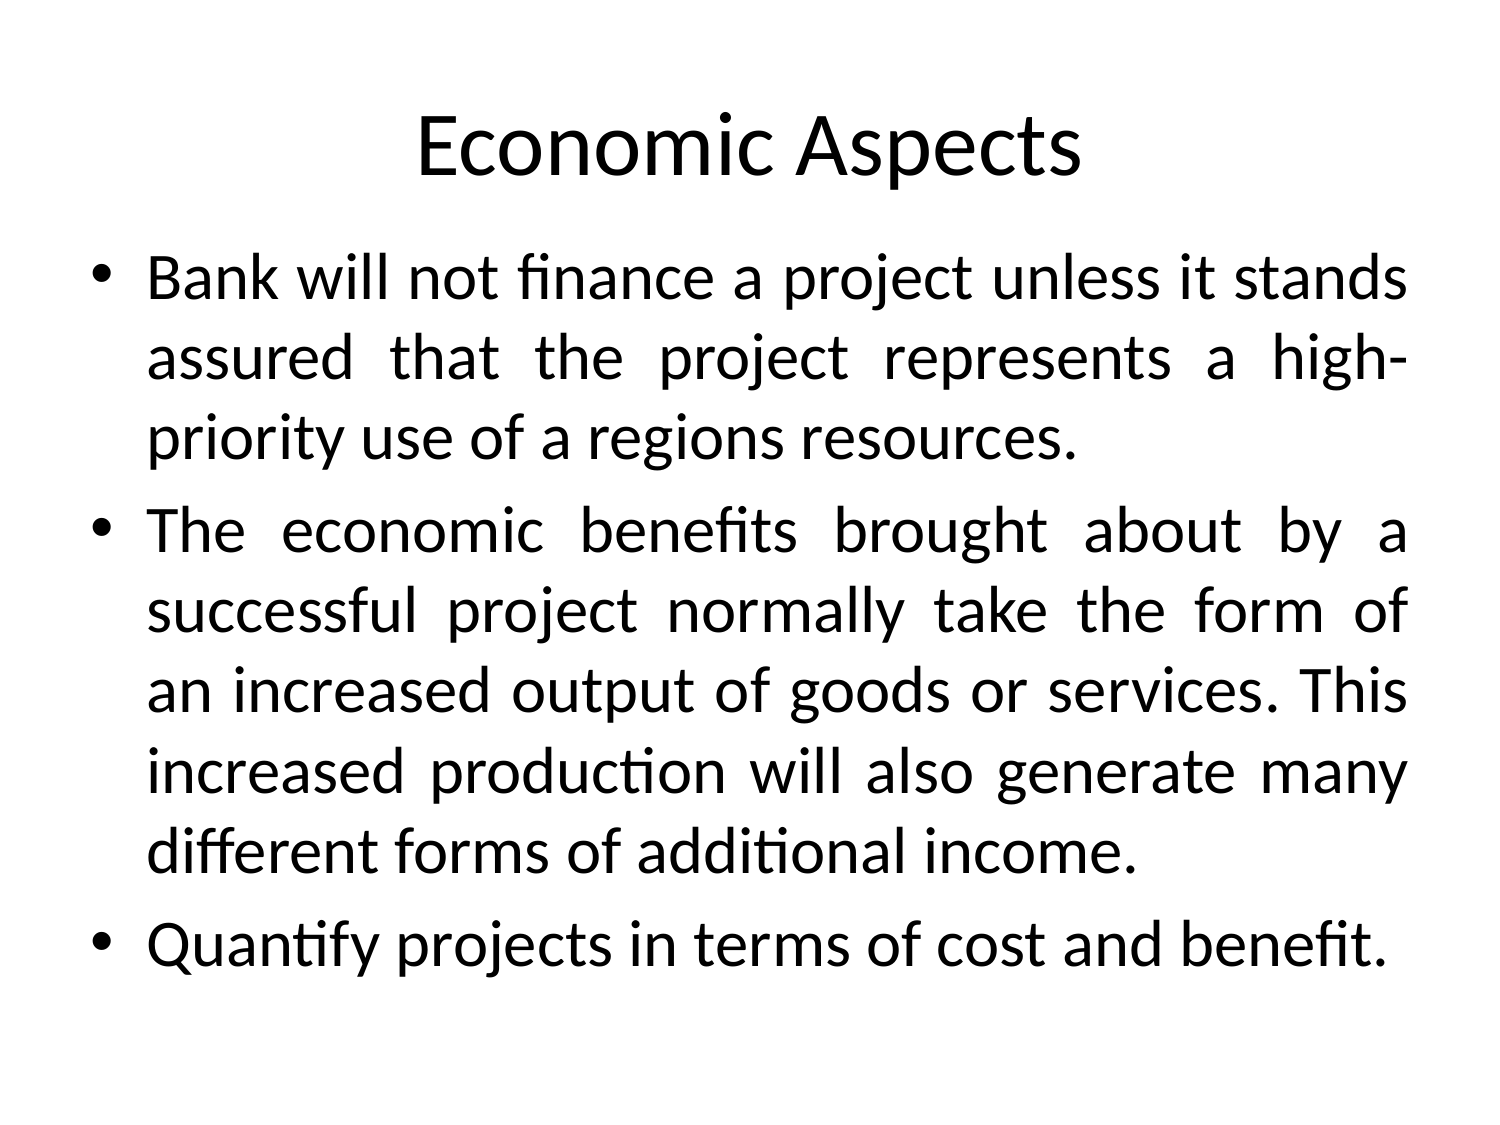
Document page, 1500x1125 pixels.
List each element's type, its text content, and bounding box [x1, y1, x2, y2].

list Bank will not finance a project unless it stands assured that the project represents a high-priority use of a regions resources. The economic benefits brought about by a successful project normally take the form of an increased output of goods or services. This increased production will also generate many different forms of additional income. Quantify projects in terms of cost and benefit. [75, 224, 1425, 1005]
title Economic Aspects [75, 45, 1425, 224]
